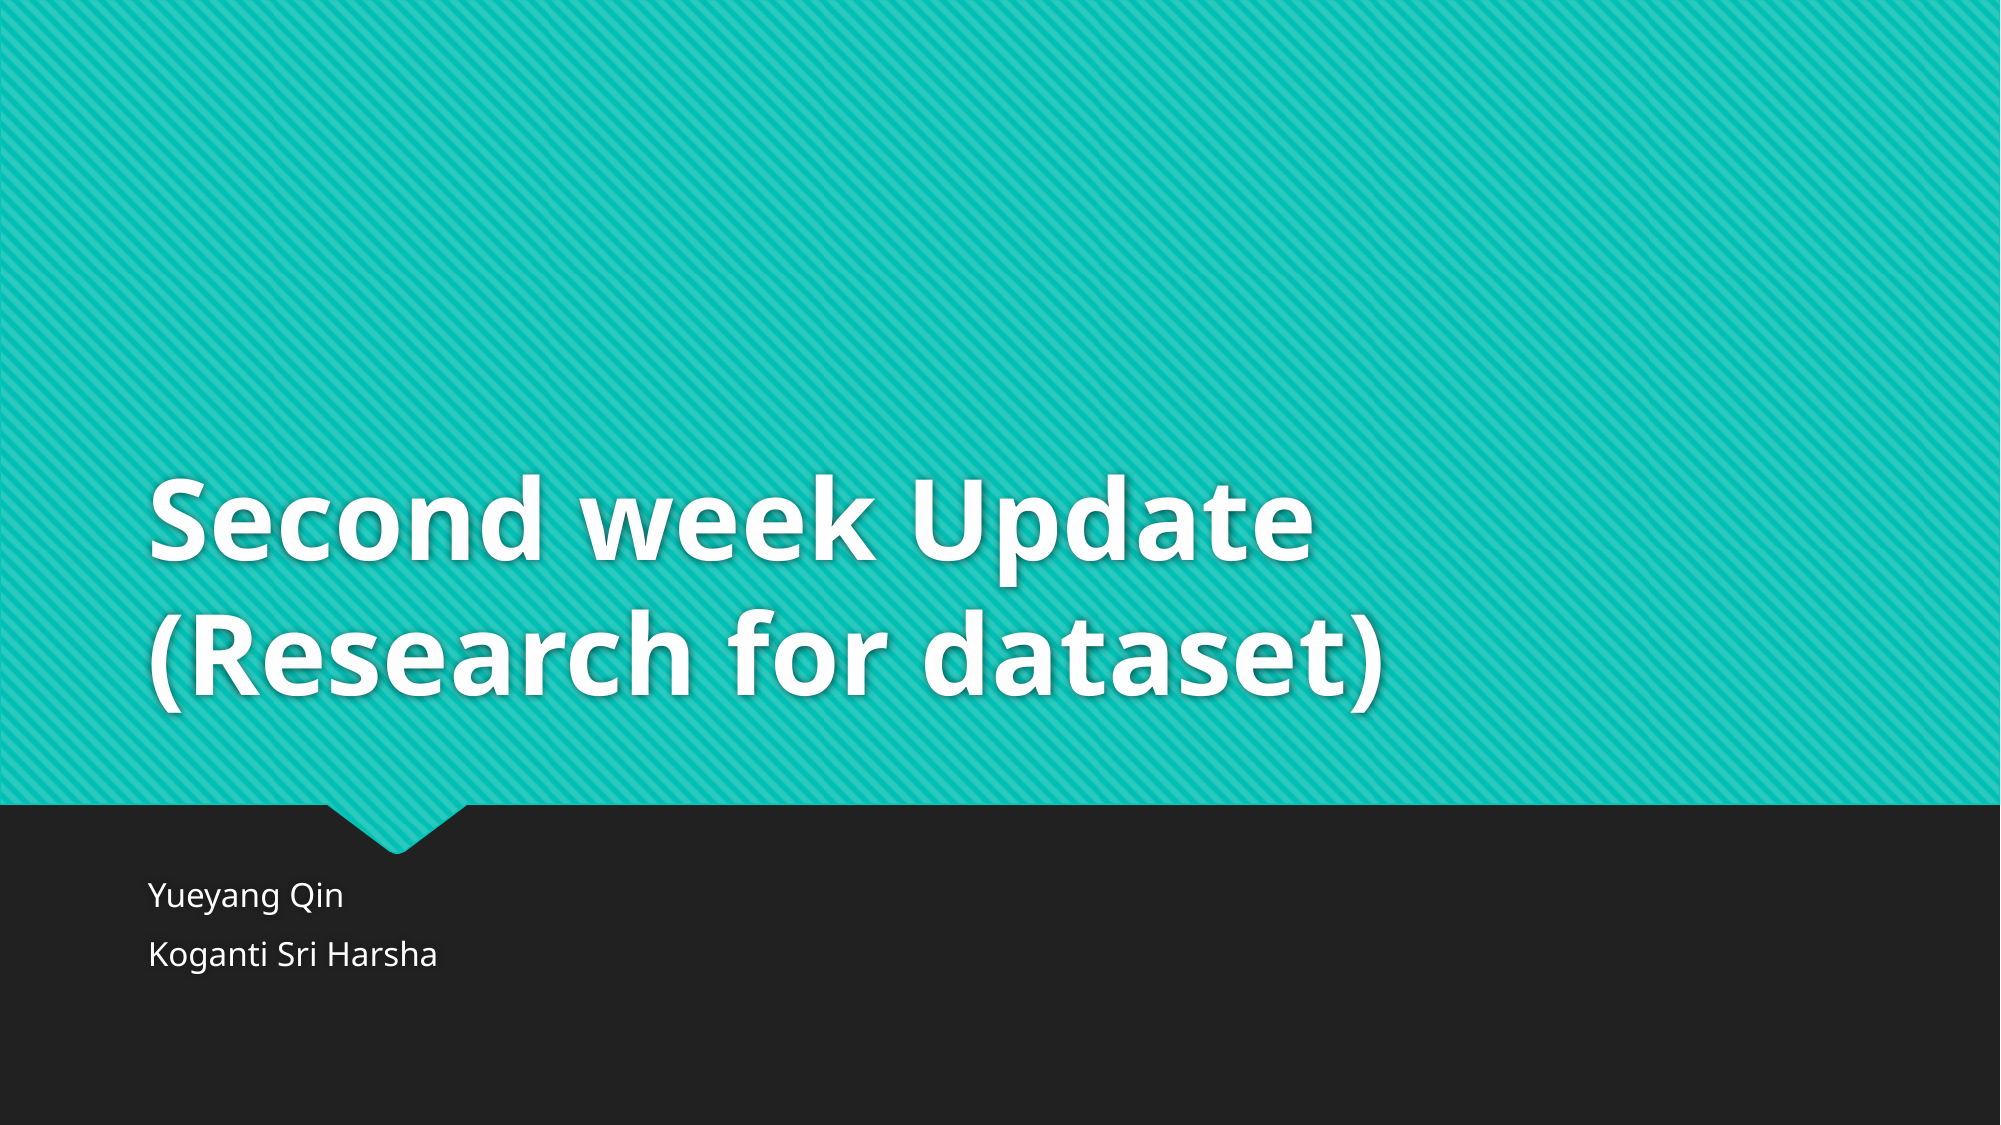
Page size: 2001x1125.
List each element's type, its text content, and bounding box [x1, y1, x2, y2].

title Second week Update (Research for dataset) [132, 237, 1868, 726]
subtitle Yueyang Qin Koganti Sri Harsha [132, 866, 1868, 938]
